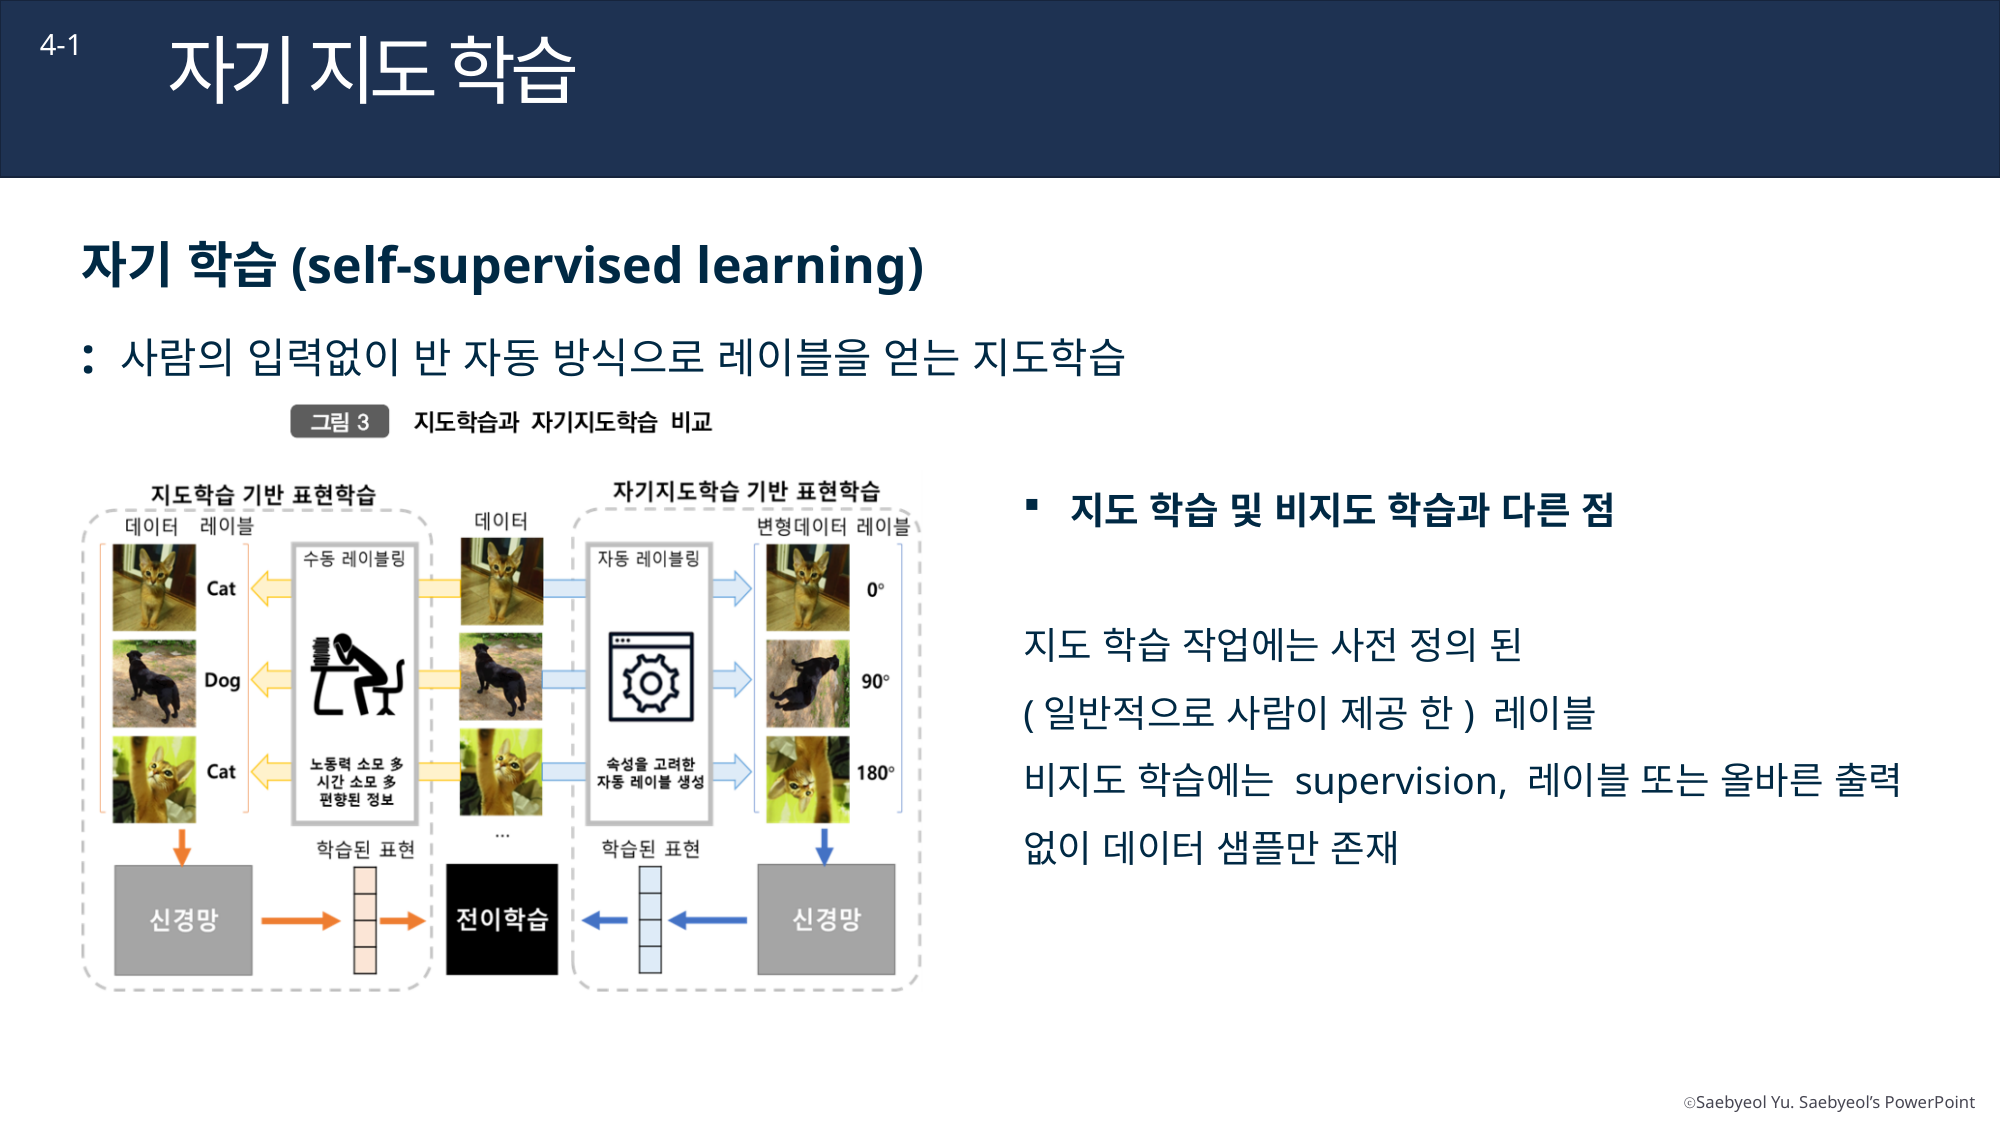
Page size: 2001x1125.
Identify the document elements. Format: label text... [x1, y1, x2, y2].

text_box 자기 지도 학습 [152, 16, 595, 122]
picture [66, 391, 931, 1008]
text_box [0, 0, 2000, 178]
text_box 지도 학습 및 비지도 학습과 다른 점 지도 학습 작업에는 사전 정의 된 (일반적으로 사람이 제공 한) 레이블 비지도 학습에는 supervision, 레이블 또는 올바른 출력 없이 데이터 샘플만 존재 [1008, 457, 1967, 877]
text_box 4-1 [24, 19, 98, 104]
text_box 자기 학습(self-supervised learning) : 사람의 입력없이 반 자동 방식으로 레이블을 얻는 지도학습 [66, 195, 1951, 391]
